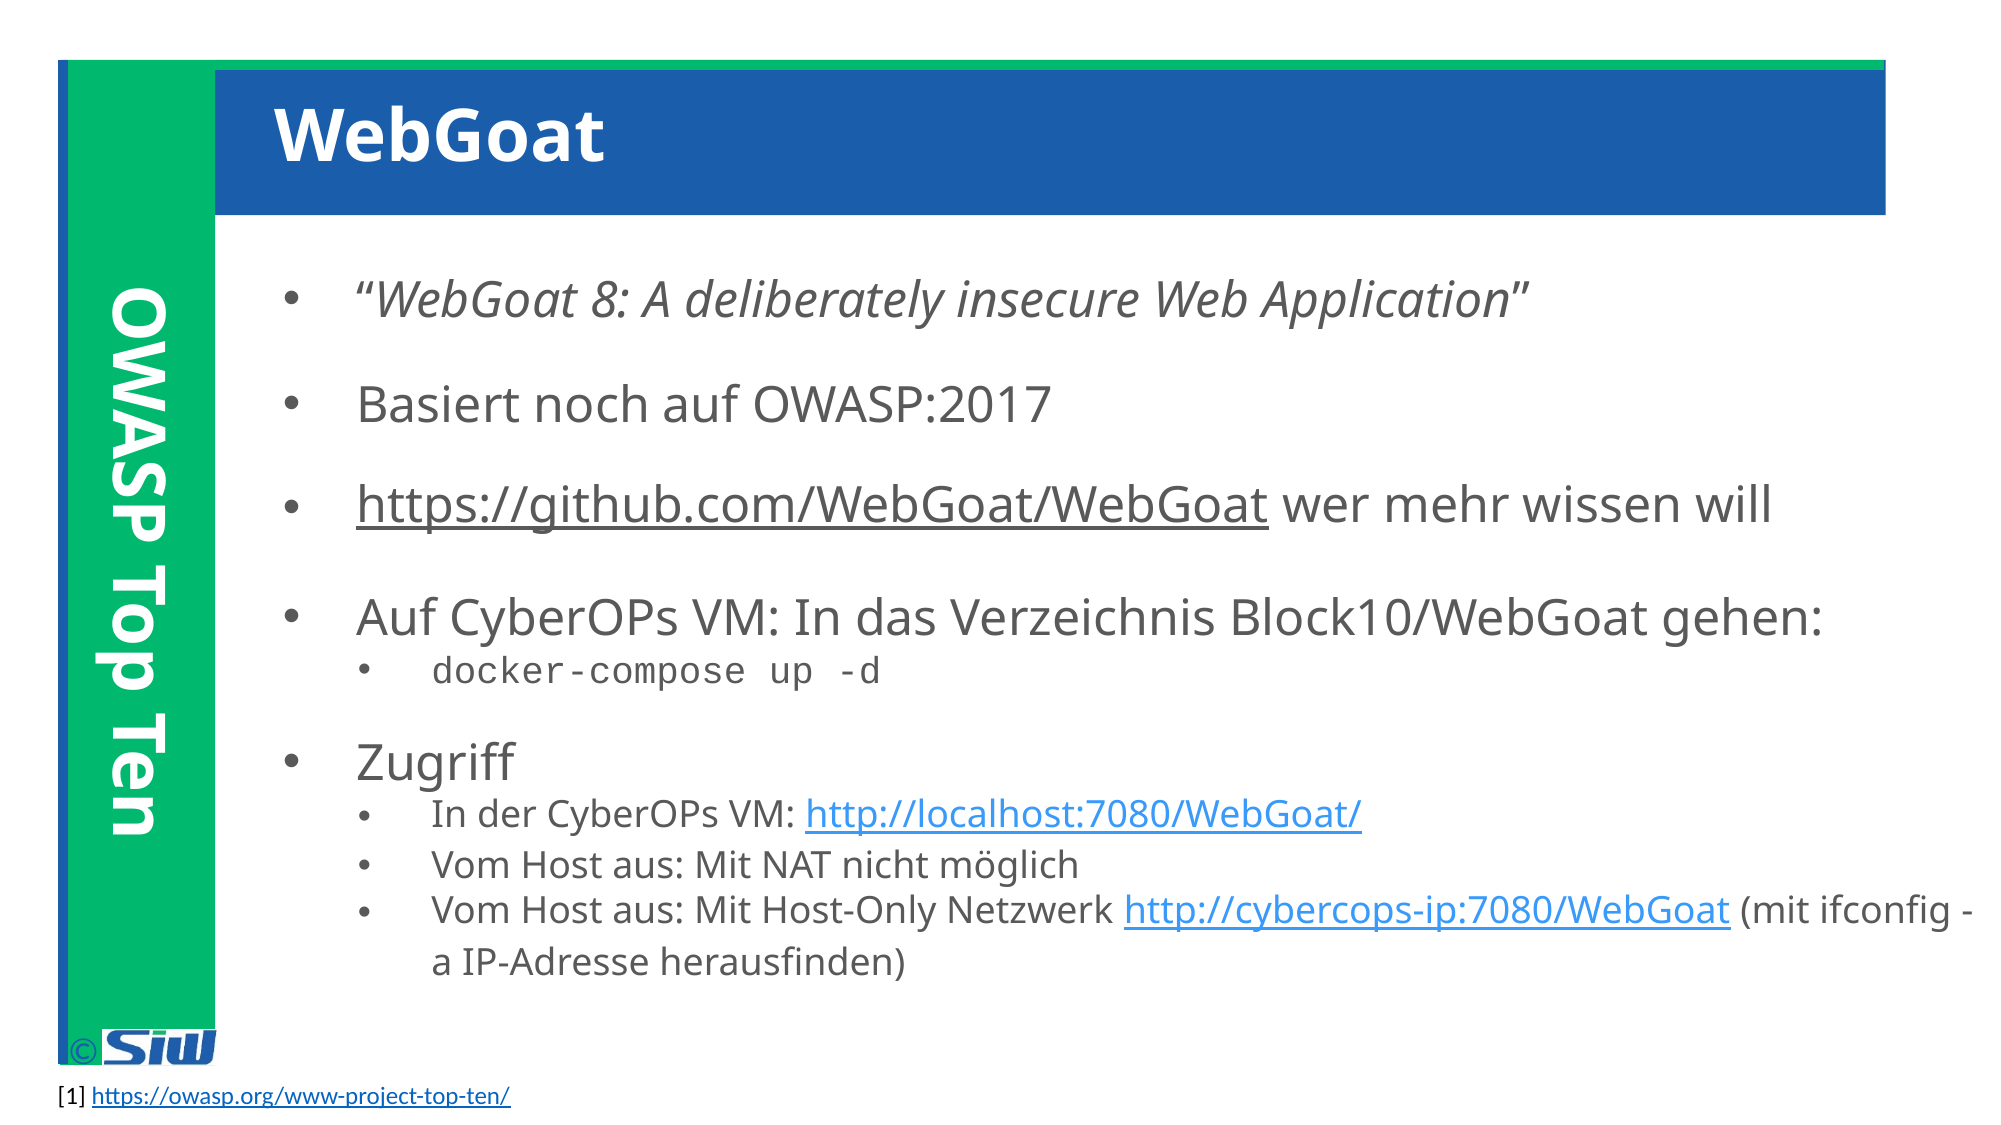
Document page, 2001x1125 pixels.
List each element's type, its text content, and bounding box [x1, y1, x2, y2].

text_box WebGoat [216, 59, 1886, 216]
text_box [52, 1019, 217, 1081]
text_box OWASP Top Ten [68, 59, 216, 1019]
text_box [1] https://owasp.org/www-project-top-ten/ [42, 1072, 532, 1117]
text_box “WebGoat 8: A deliberately insecure Web Application” Basiert noch auf OWASP:2017 https://github.com/WebGoat/WebGoat wer mehr wissen will Auf CyberOPs VM: In das Verzeichnis Block10/WebGoat gehen: docker-compose up -d Zugriff In der CyberOPs VM: http://localhost:7080/WebGoat/ Vom Host aus: Mit NAT nicht möglich Vom Host aus: Mit Host-Only Netzwerk http://cybercops-ip:7080/WebGoat (mit ifconfig -a IP-Adresse herausfinden) [268, 260, 1989, 990]
